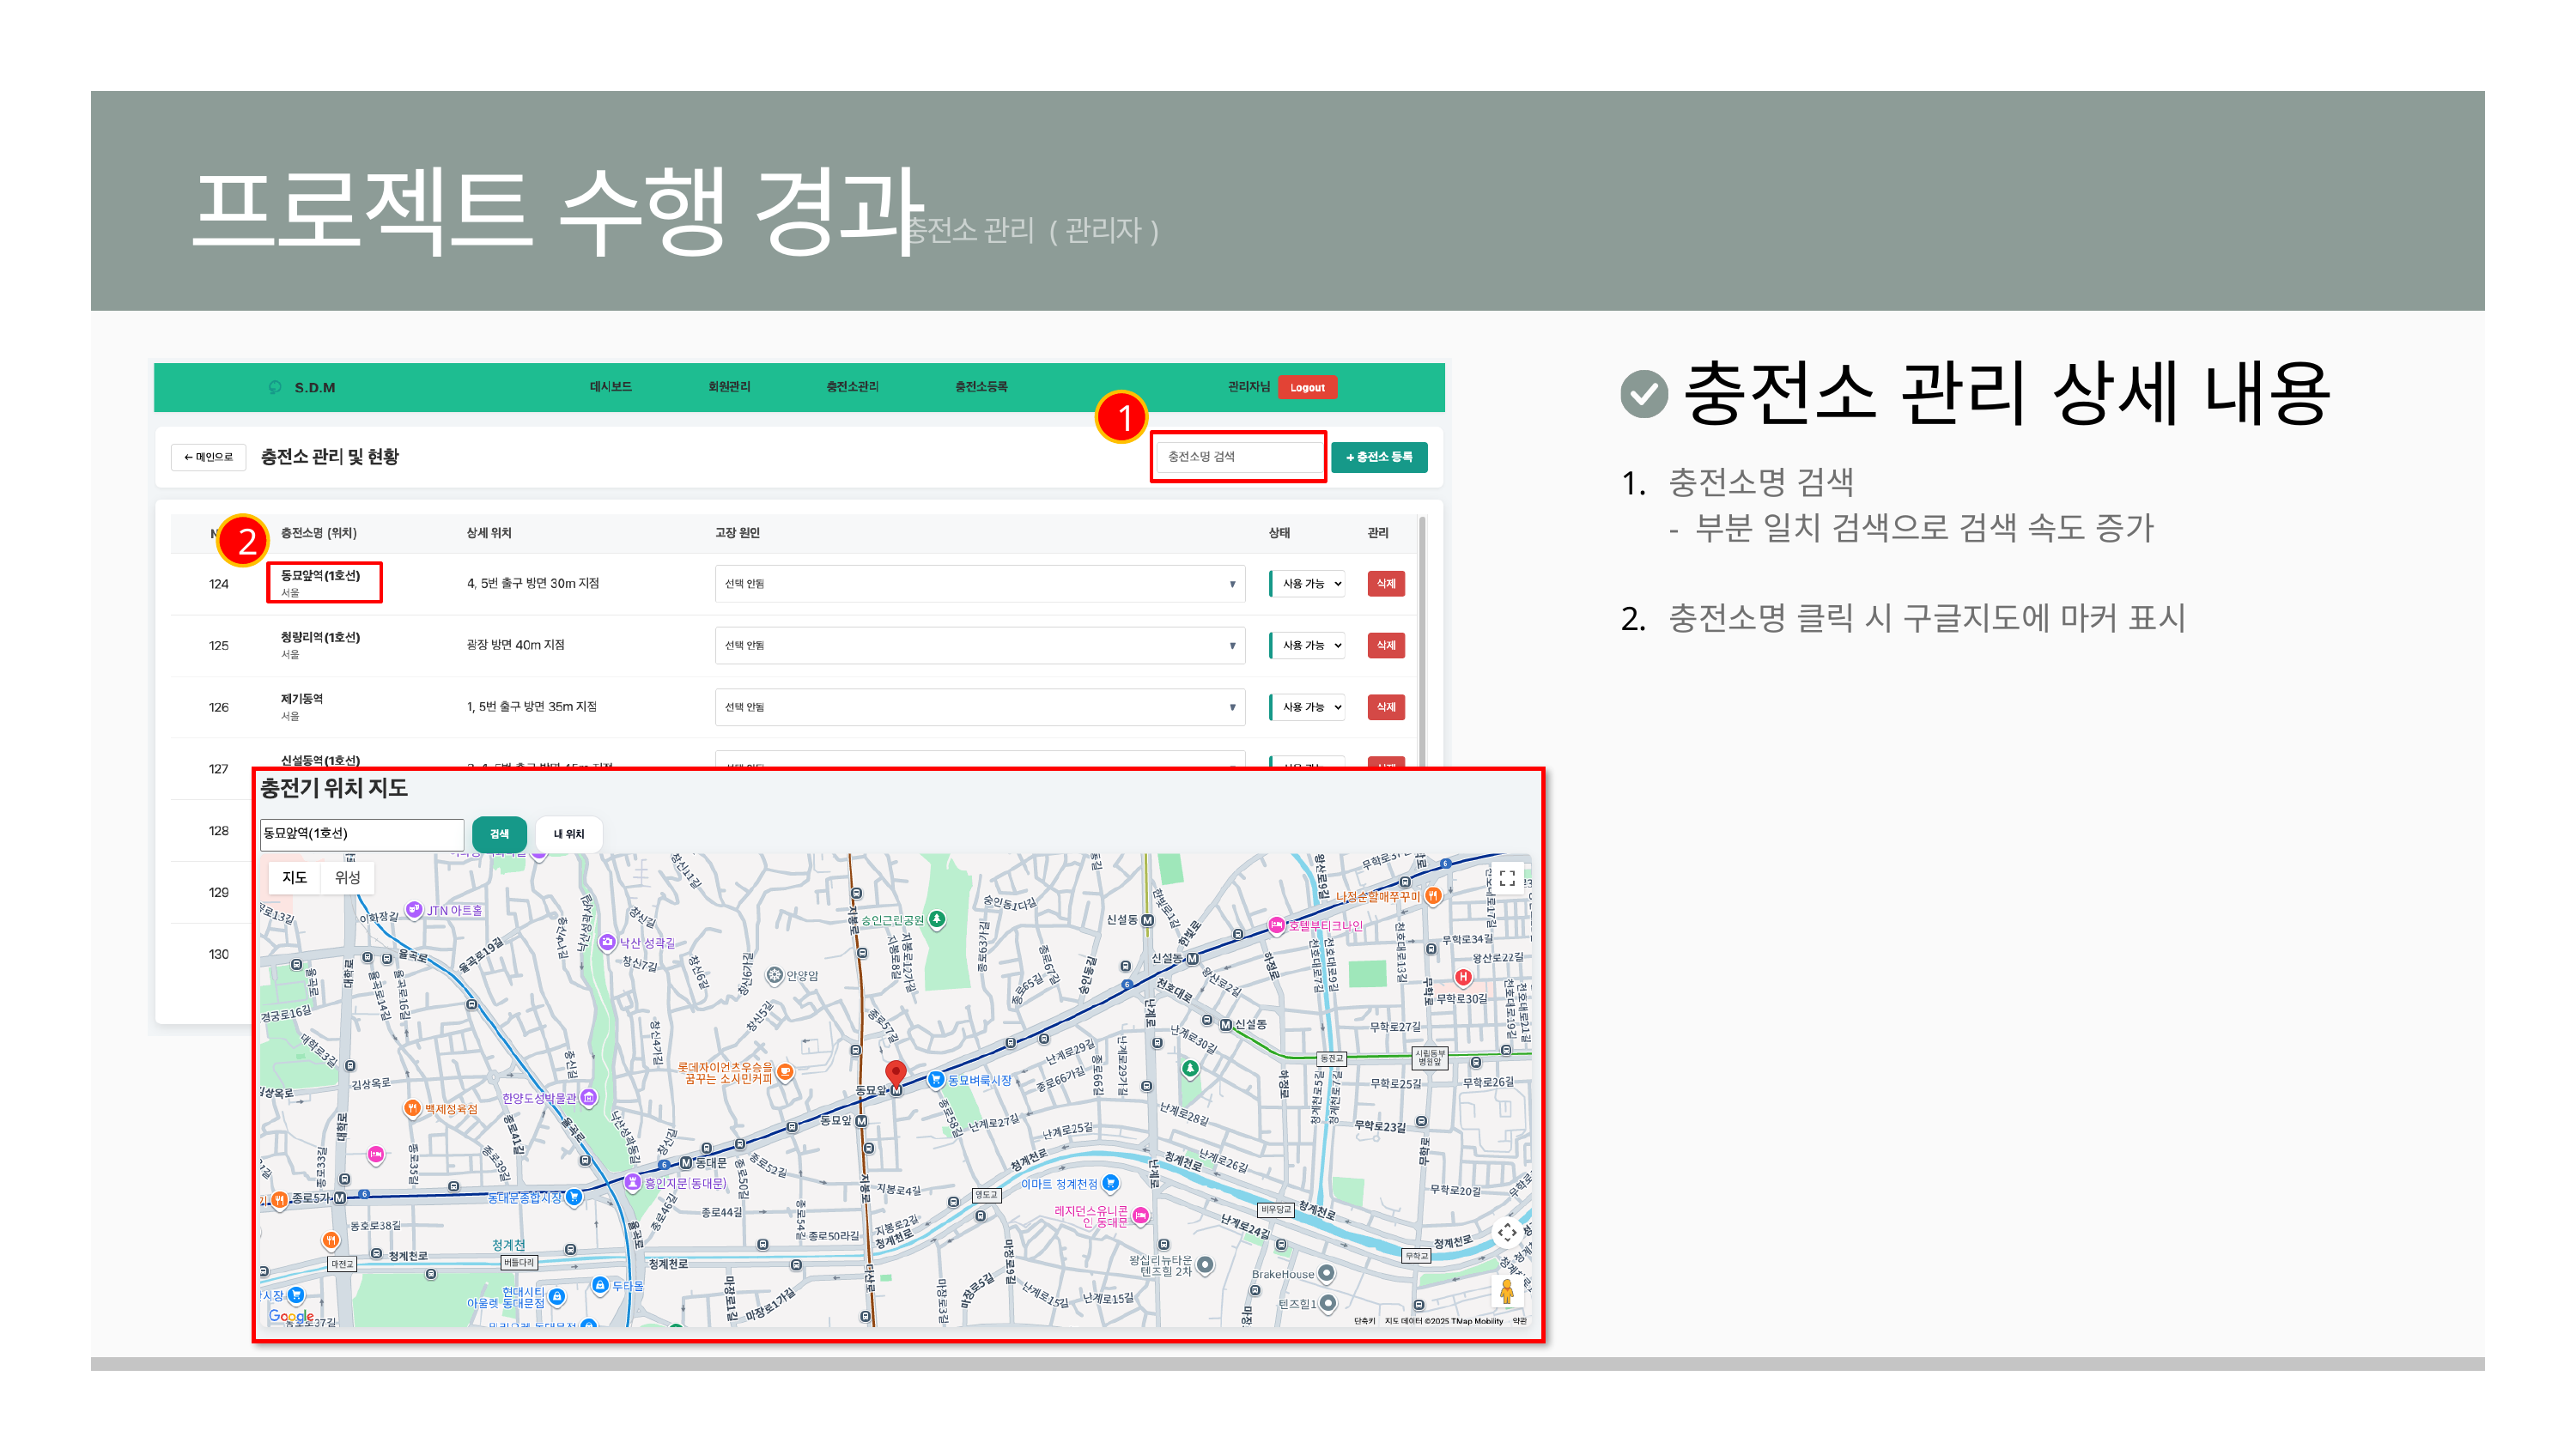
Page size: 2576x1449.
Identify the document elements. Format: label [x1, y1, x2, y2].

text_box [91, 65, 2485, 311]
text_box [91, 318, 2485, 1371]
picture [148, 358, 1542, 1340]
